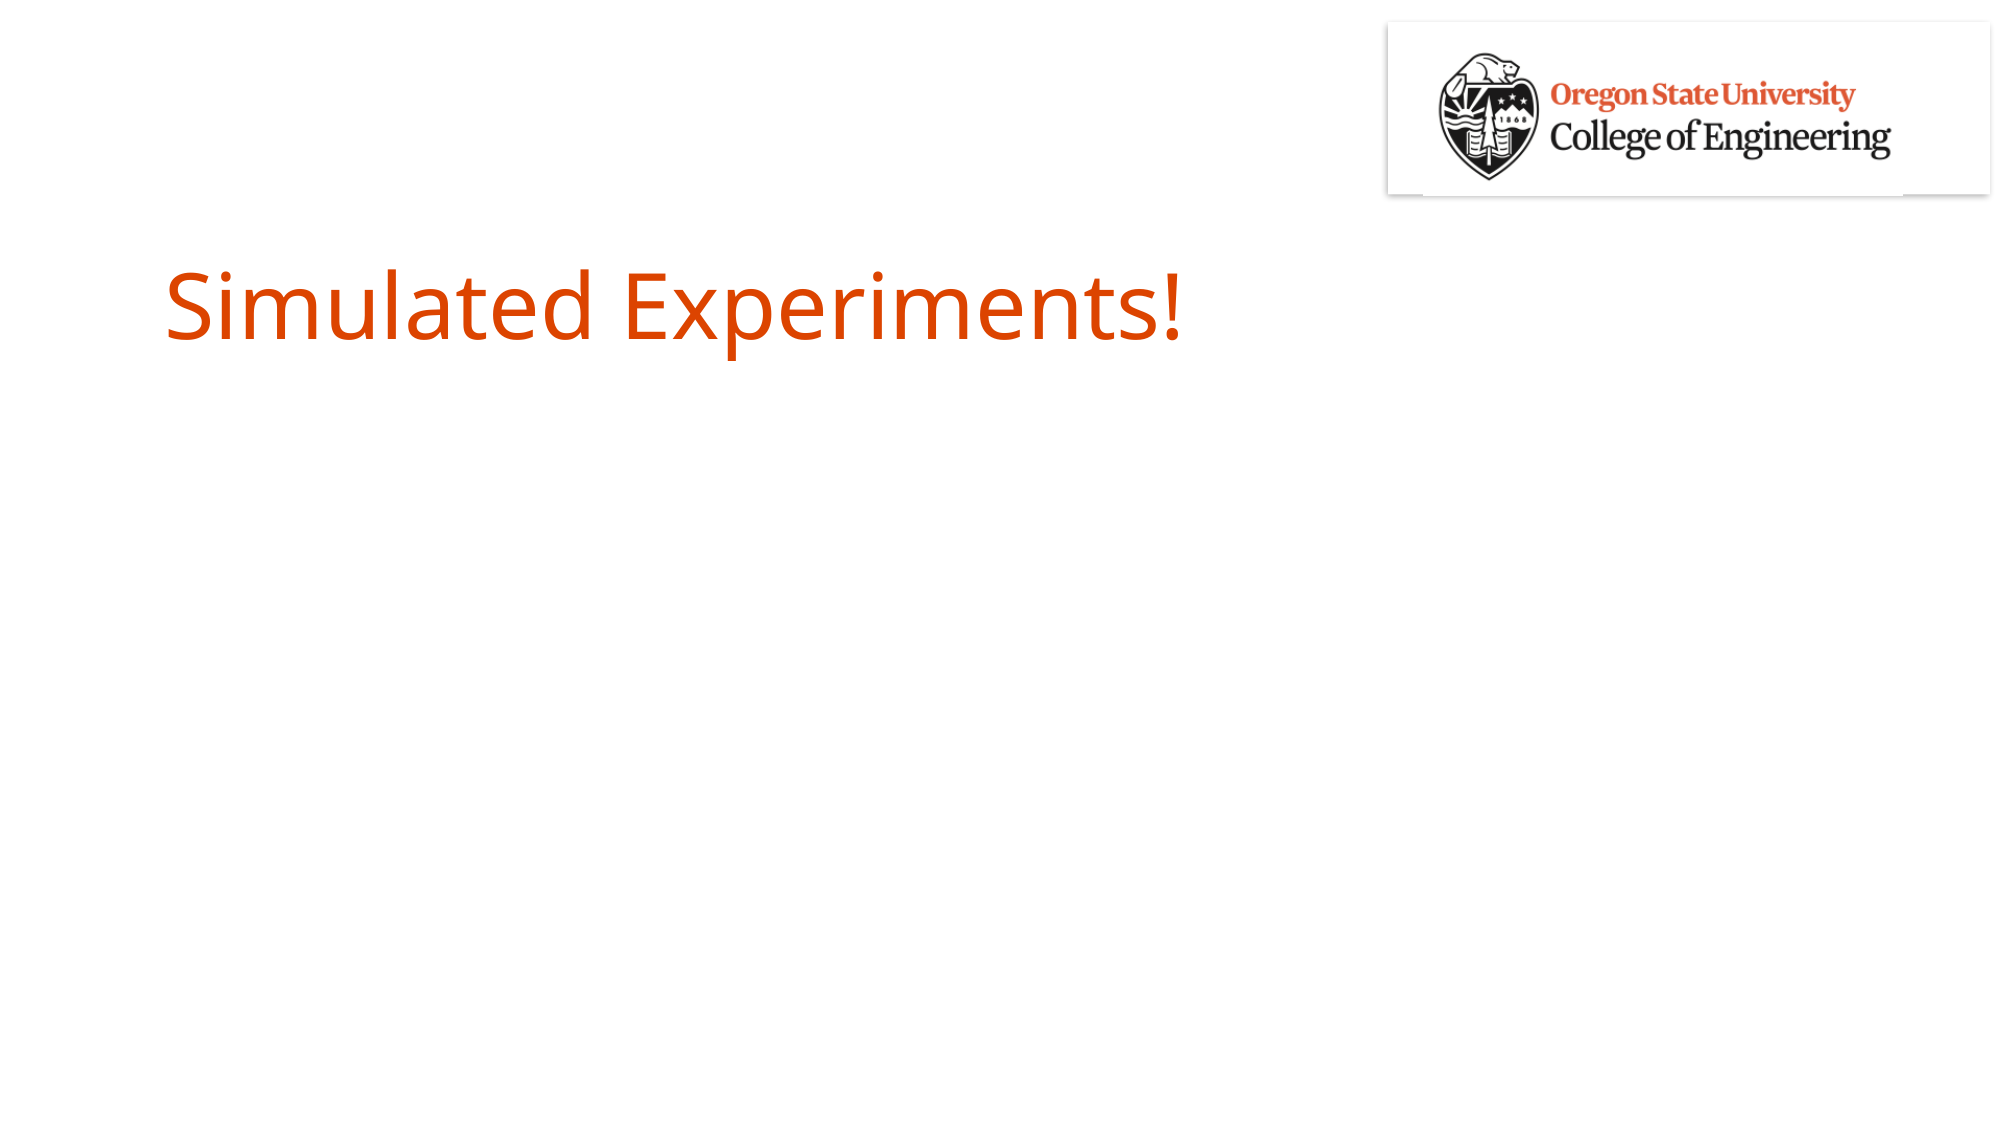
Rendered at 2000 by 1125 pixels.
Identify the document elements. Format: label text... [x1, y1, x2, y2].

picture [1423, 43, 1903, 197]
text_box [1387, 21, 1991, 195]
title Simulated Experiments! [149, 205, 1850, 401]
